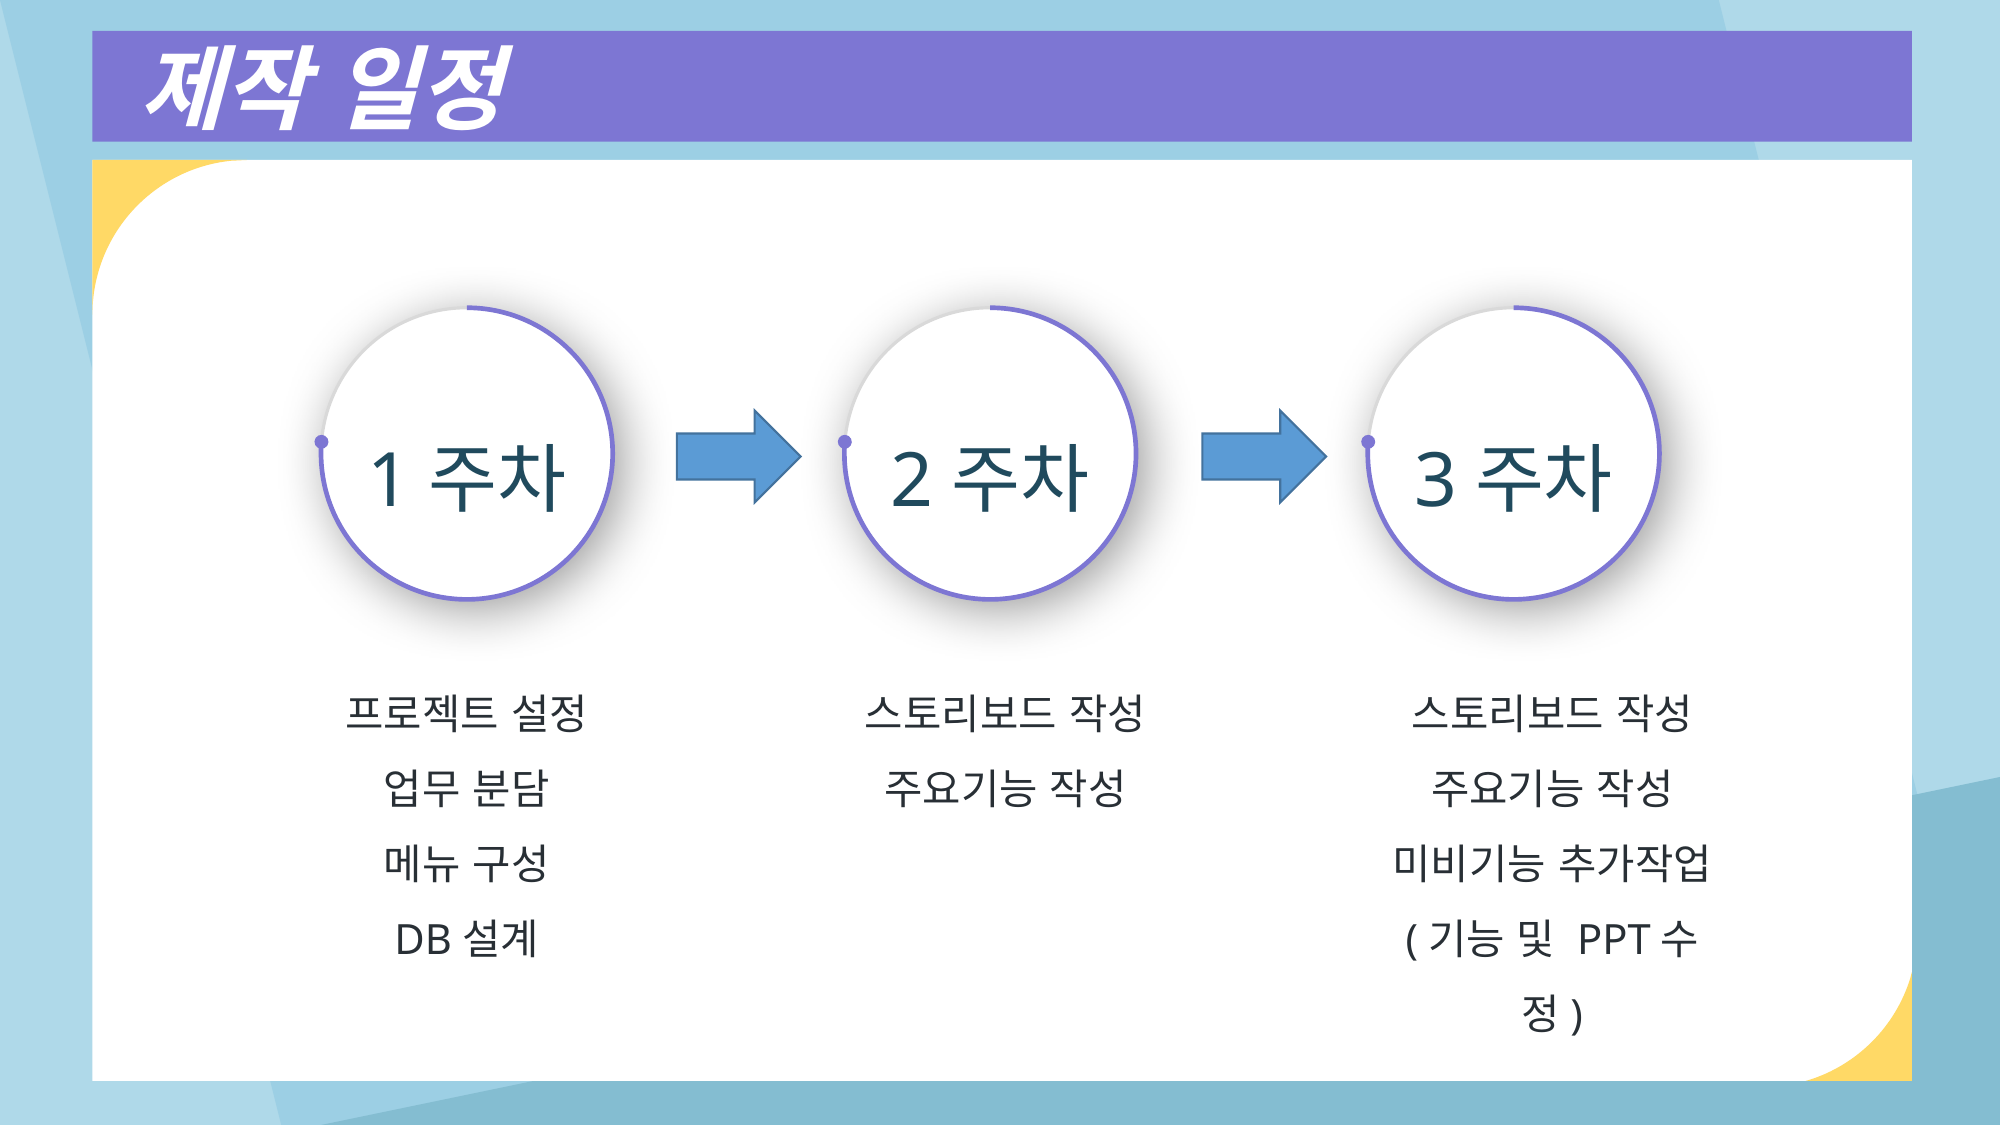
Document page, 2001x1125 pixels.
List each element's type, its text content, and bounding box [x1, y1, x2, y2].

text_box [269, 1081, 523, 1125]
text_box [1912, 768, 1918, 793]
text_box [92, 159, 1912, 1081]
text_box [320, 775, 2000, 1125]
text_box 제작 일정 [91, 30, 1913, 143]
text_box [0, 0, 1760, 373]
